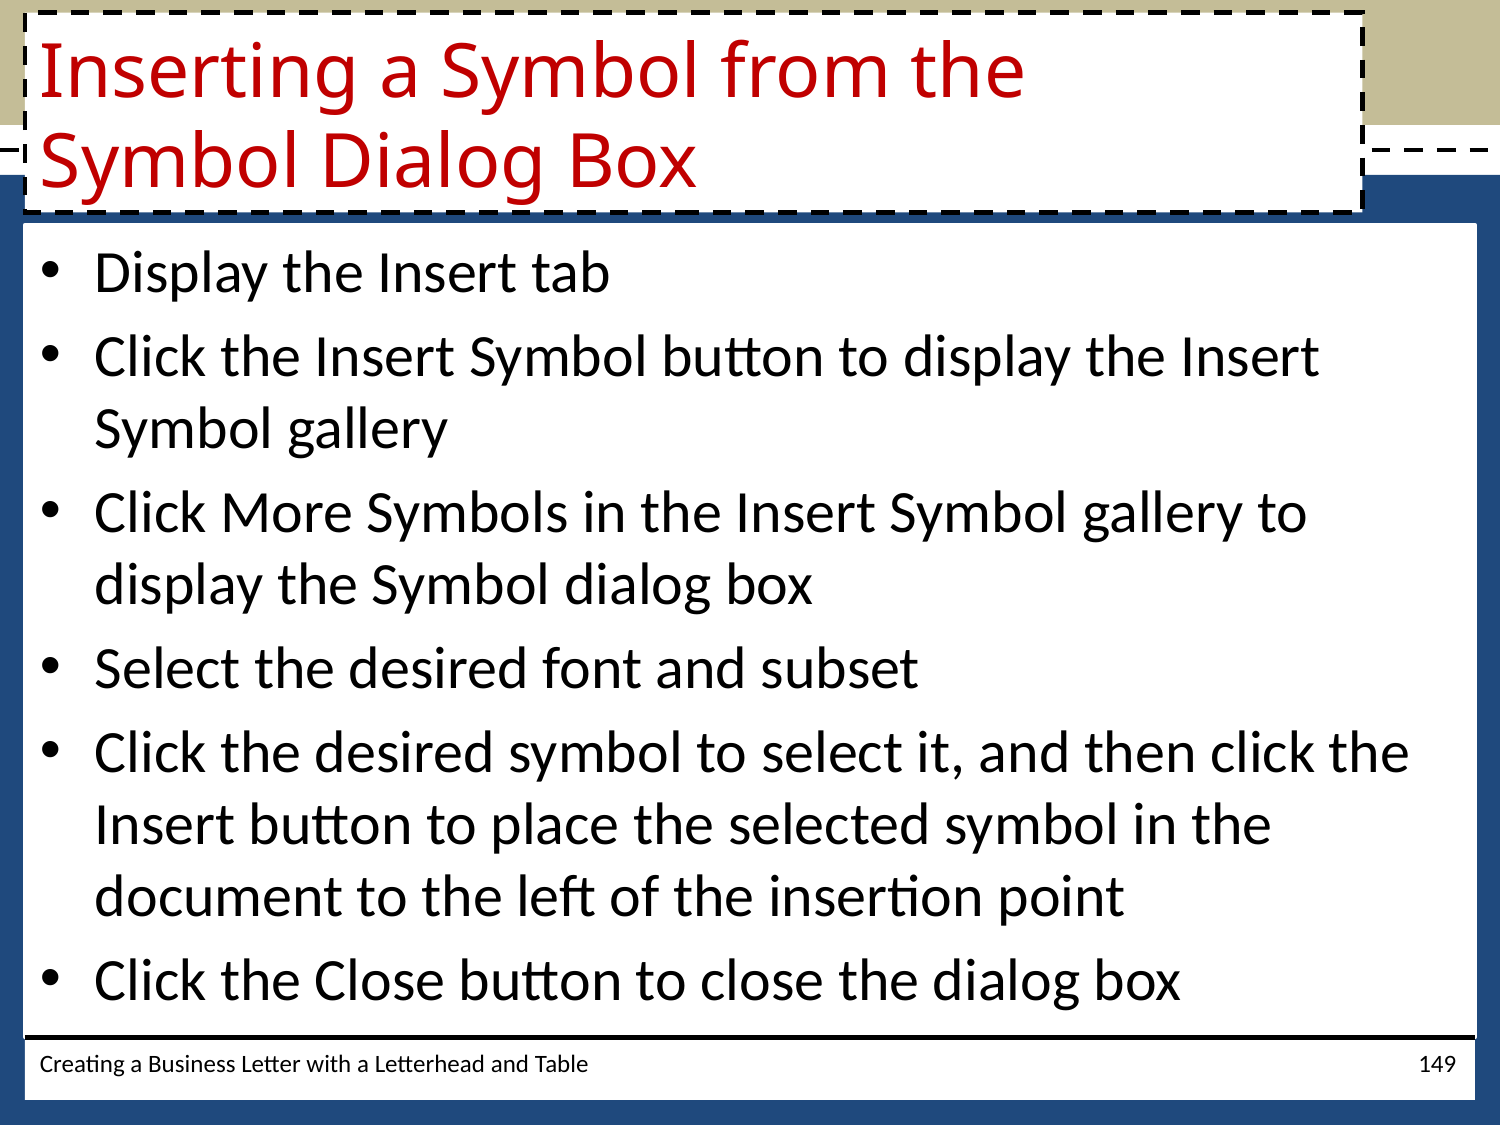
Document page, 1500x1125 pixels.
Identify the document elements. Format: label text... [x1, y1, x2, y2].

slide_number 149 [1400, 1040, 1475, 1100]
title Inserting a Symbol from the Symbol Dialog Box [23, 10, 1365, 215]
footer Creating a Business Letter with a Letterhead and Table [24, 1040, 1400, 1100]
list Display the Insert tab Click the Insert Symbol button to display the Insert Symbol gallery Click More Symbols in the Insert Symbol gallery to display the Symbol dialog box Select the desired font and subset Click the desired symbol to select it, and then click the Insert button to place the selected symbol in the document to the left of the insertion point Click the Close button to close the dialog box [24, 224, 1476, 1024]
